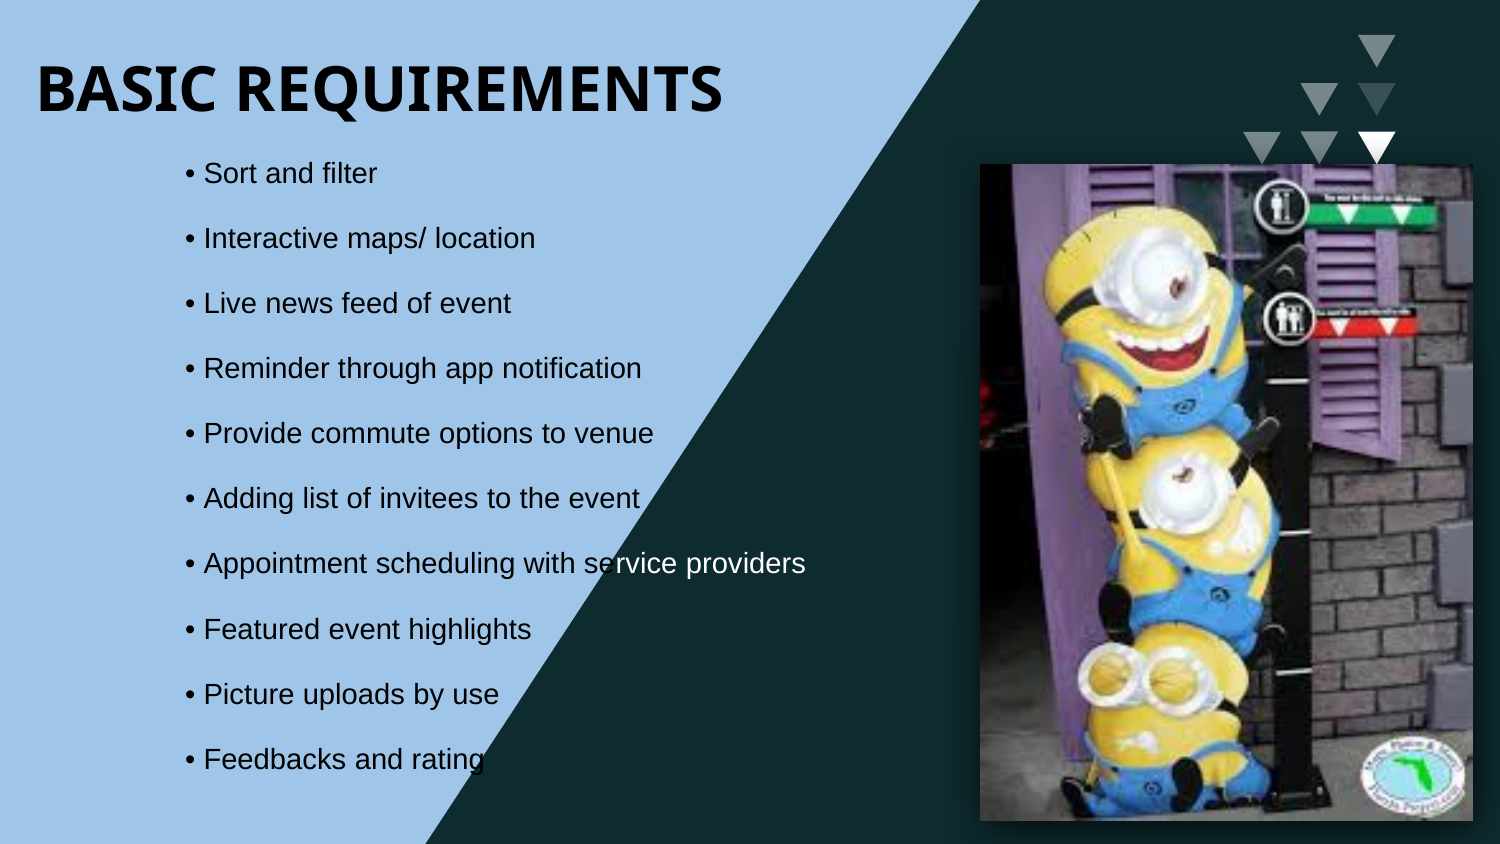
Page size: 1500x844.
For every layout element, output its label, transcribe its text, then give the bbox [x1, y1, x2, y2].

picture [980, 163, 1473, 821]
text_box BASIC REQUIREMENTS • Sort and filter • Interactive maps/ location • Live news feed of event • Reminder through app notification • Provide commute options to venue • Adding list of invitees to the event • Appointment scheduling with service providers • Featured event highlights • Picture uploads by use • Feedbacks and rating [20, 33, 1015, 810]
text_box [0, 0, 981, 844]
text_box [1242, 34, 1396, 162]
